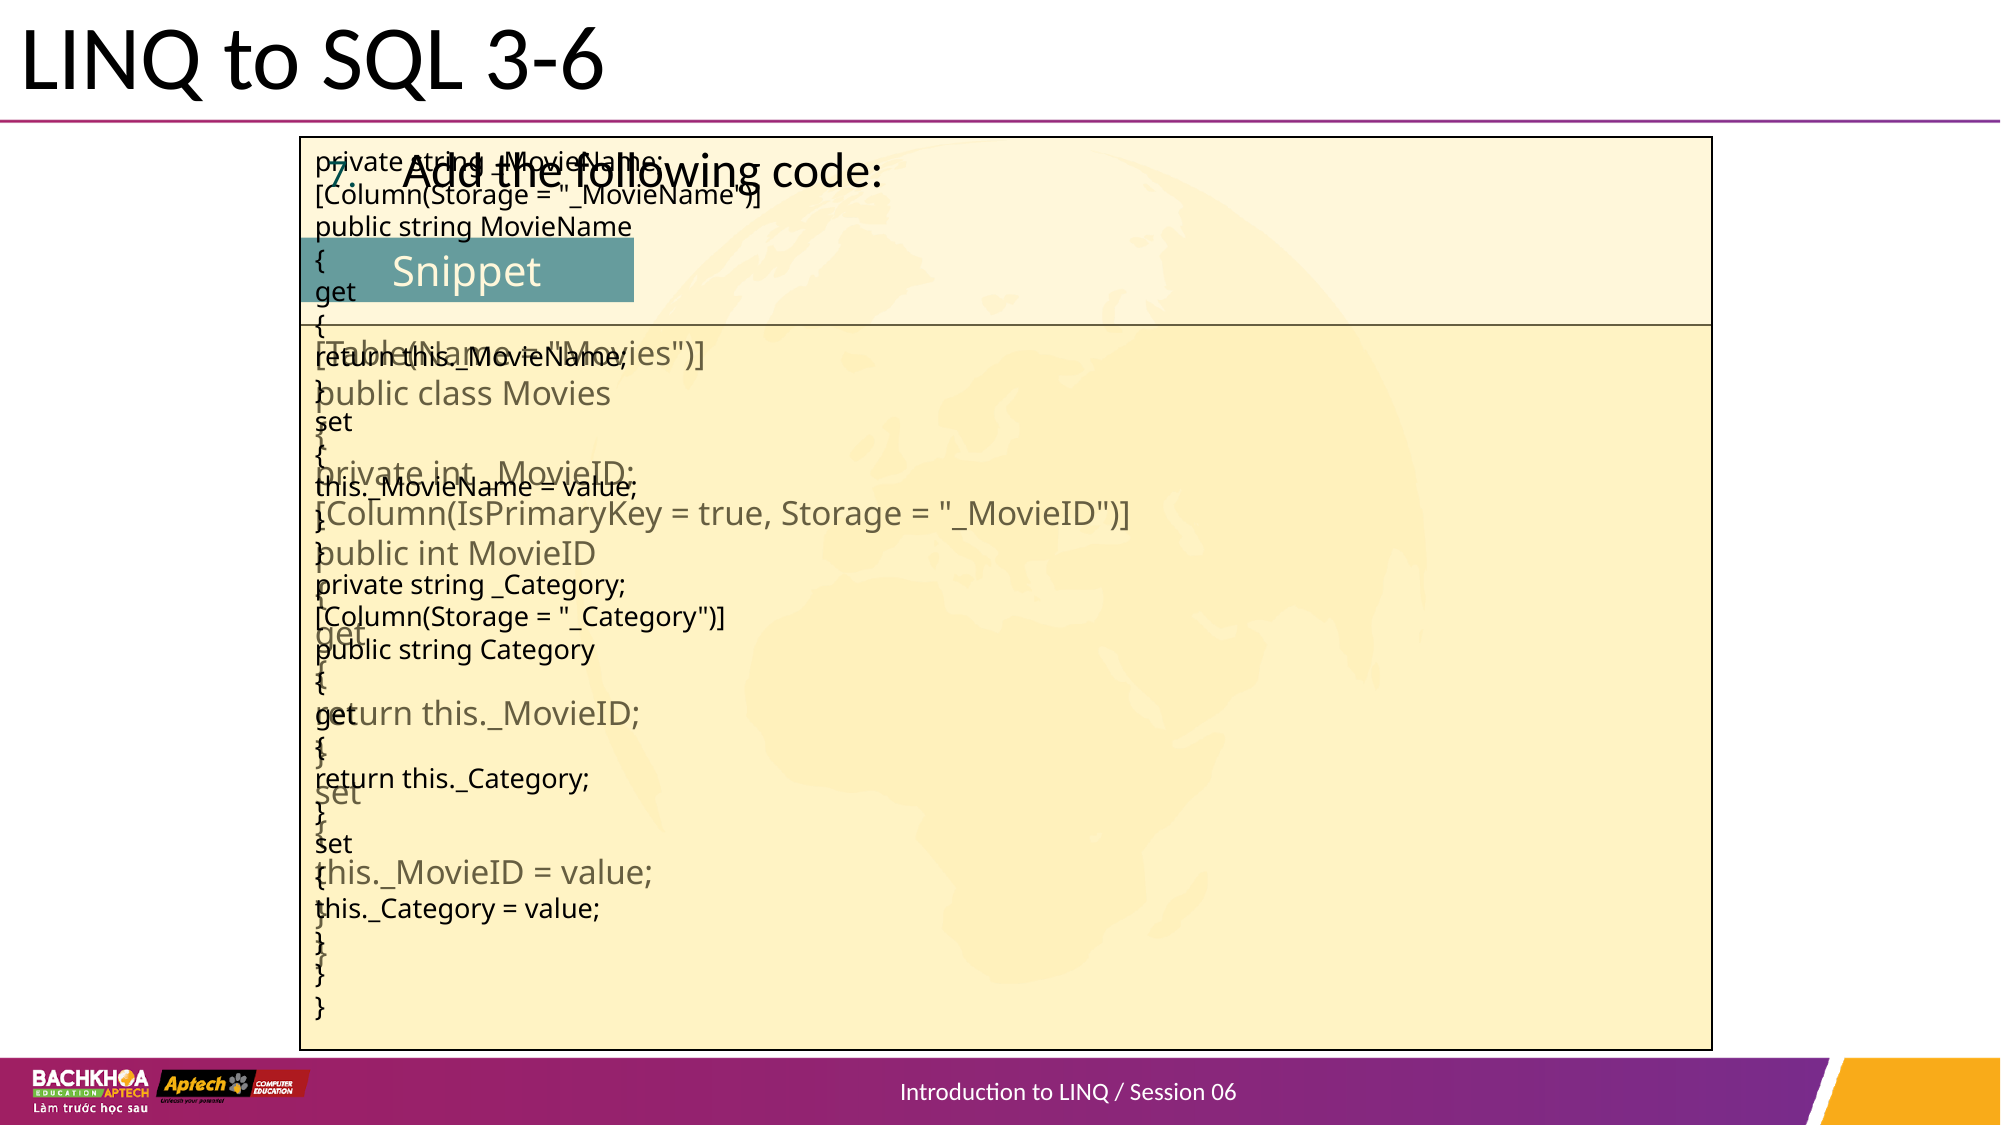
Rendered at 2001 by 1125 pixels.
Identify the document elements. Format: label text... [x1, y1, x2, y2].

footer Introduction to LINQ / Session 06 [324, 1060, 1813, 1120]
title LINQ to SQL 3-6 [5, 3, 1993, 116]
text_box private string _MovieName; [Column(Storage = "_MovieName")] public string MovieName { get { return this._MovieName; } set { this._MovieName = value; } } private string _Category; [Column(Storage = "_Category")] public string Category { get { return this._Category; } set { this._Category = value; } } } [299, 137, 1713, 1050]
picture [0, 0, 2001, 1125]
text_box Add the following code: [312, 137, 1625, 200]
